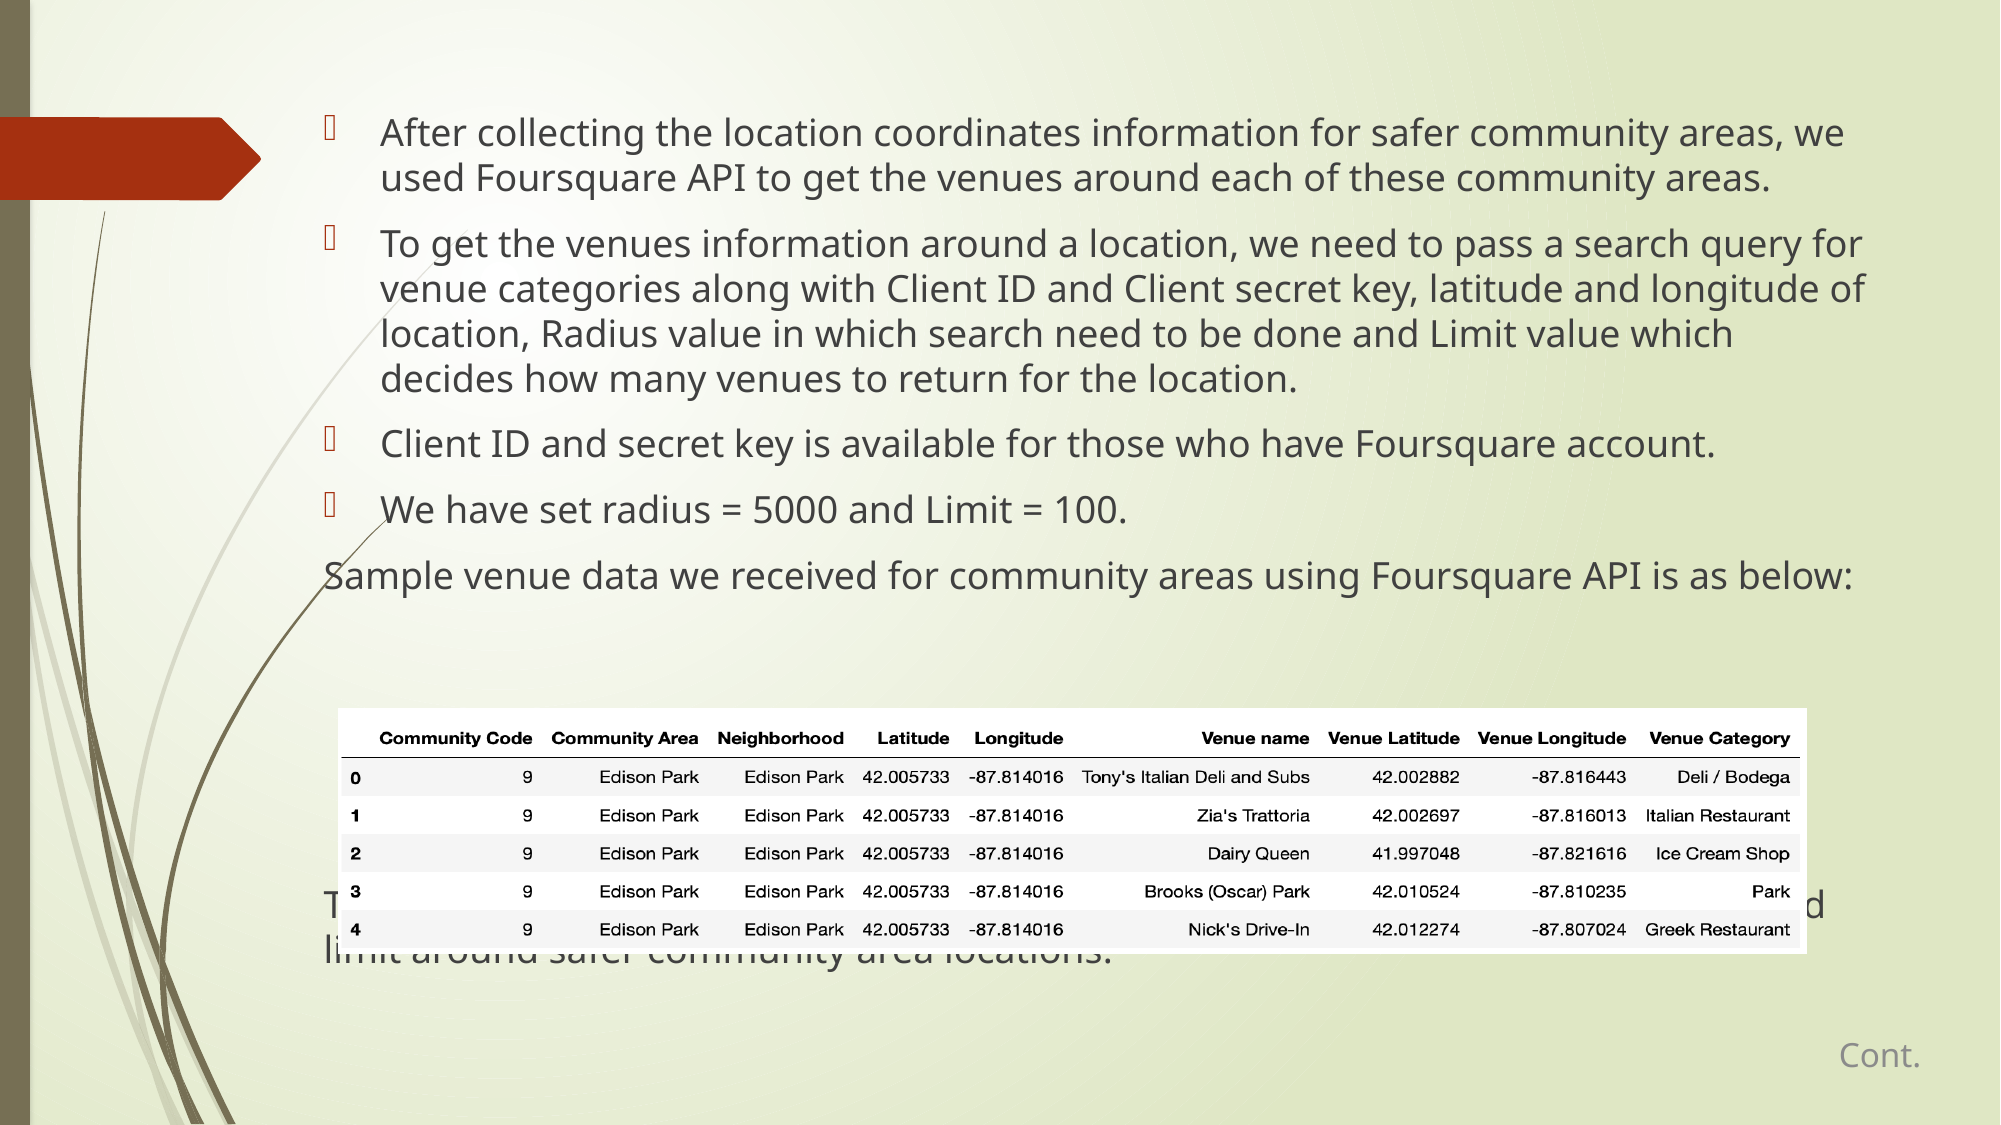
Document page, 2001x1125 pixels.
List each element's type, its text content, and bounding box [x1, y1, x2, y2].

list After collecting the location coordinates information for safer community areas, we used Foursquare API to get the venues around each of these community areas. To get the venues information around a location, we need to pass a search query for venue categories along with Client ID and Client secret key, latitude and longitude of location, Radius value in which search need to be done and Limit value which decides how many venues to return for the location. Client ID and secret key is available for those who have Foursquare account. We have set radius = 5000 and Limit = 100. Sample venue data we received for community areas using Foursquare API is as below: There are 195 unique venue categories returned using above mentioned radius and limit around safer community area locations. [308, 101, 1888, 1101]
picture [338, 708, 1808, 954]
footer Cont. [686, 1023, 1937, 1084]
